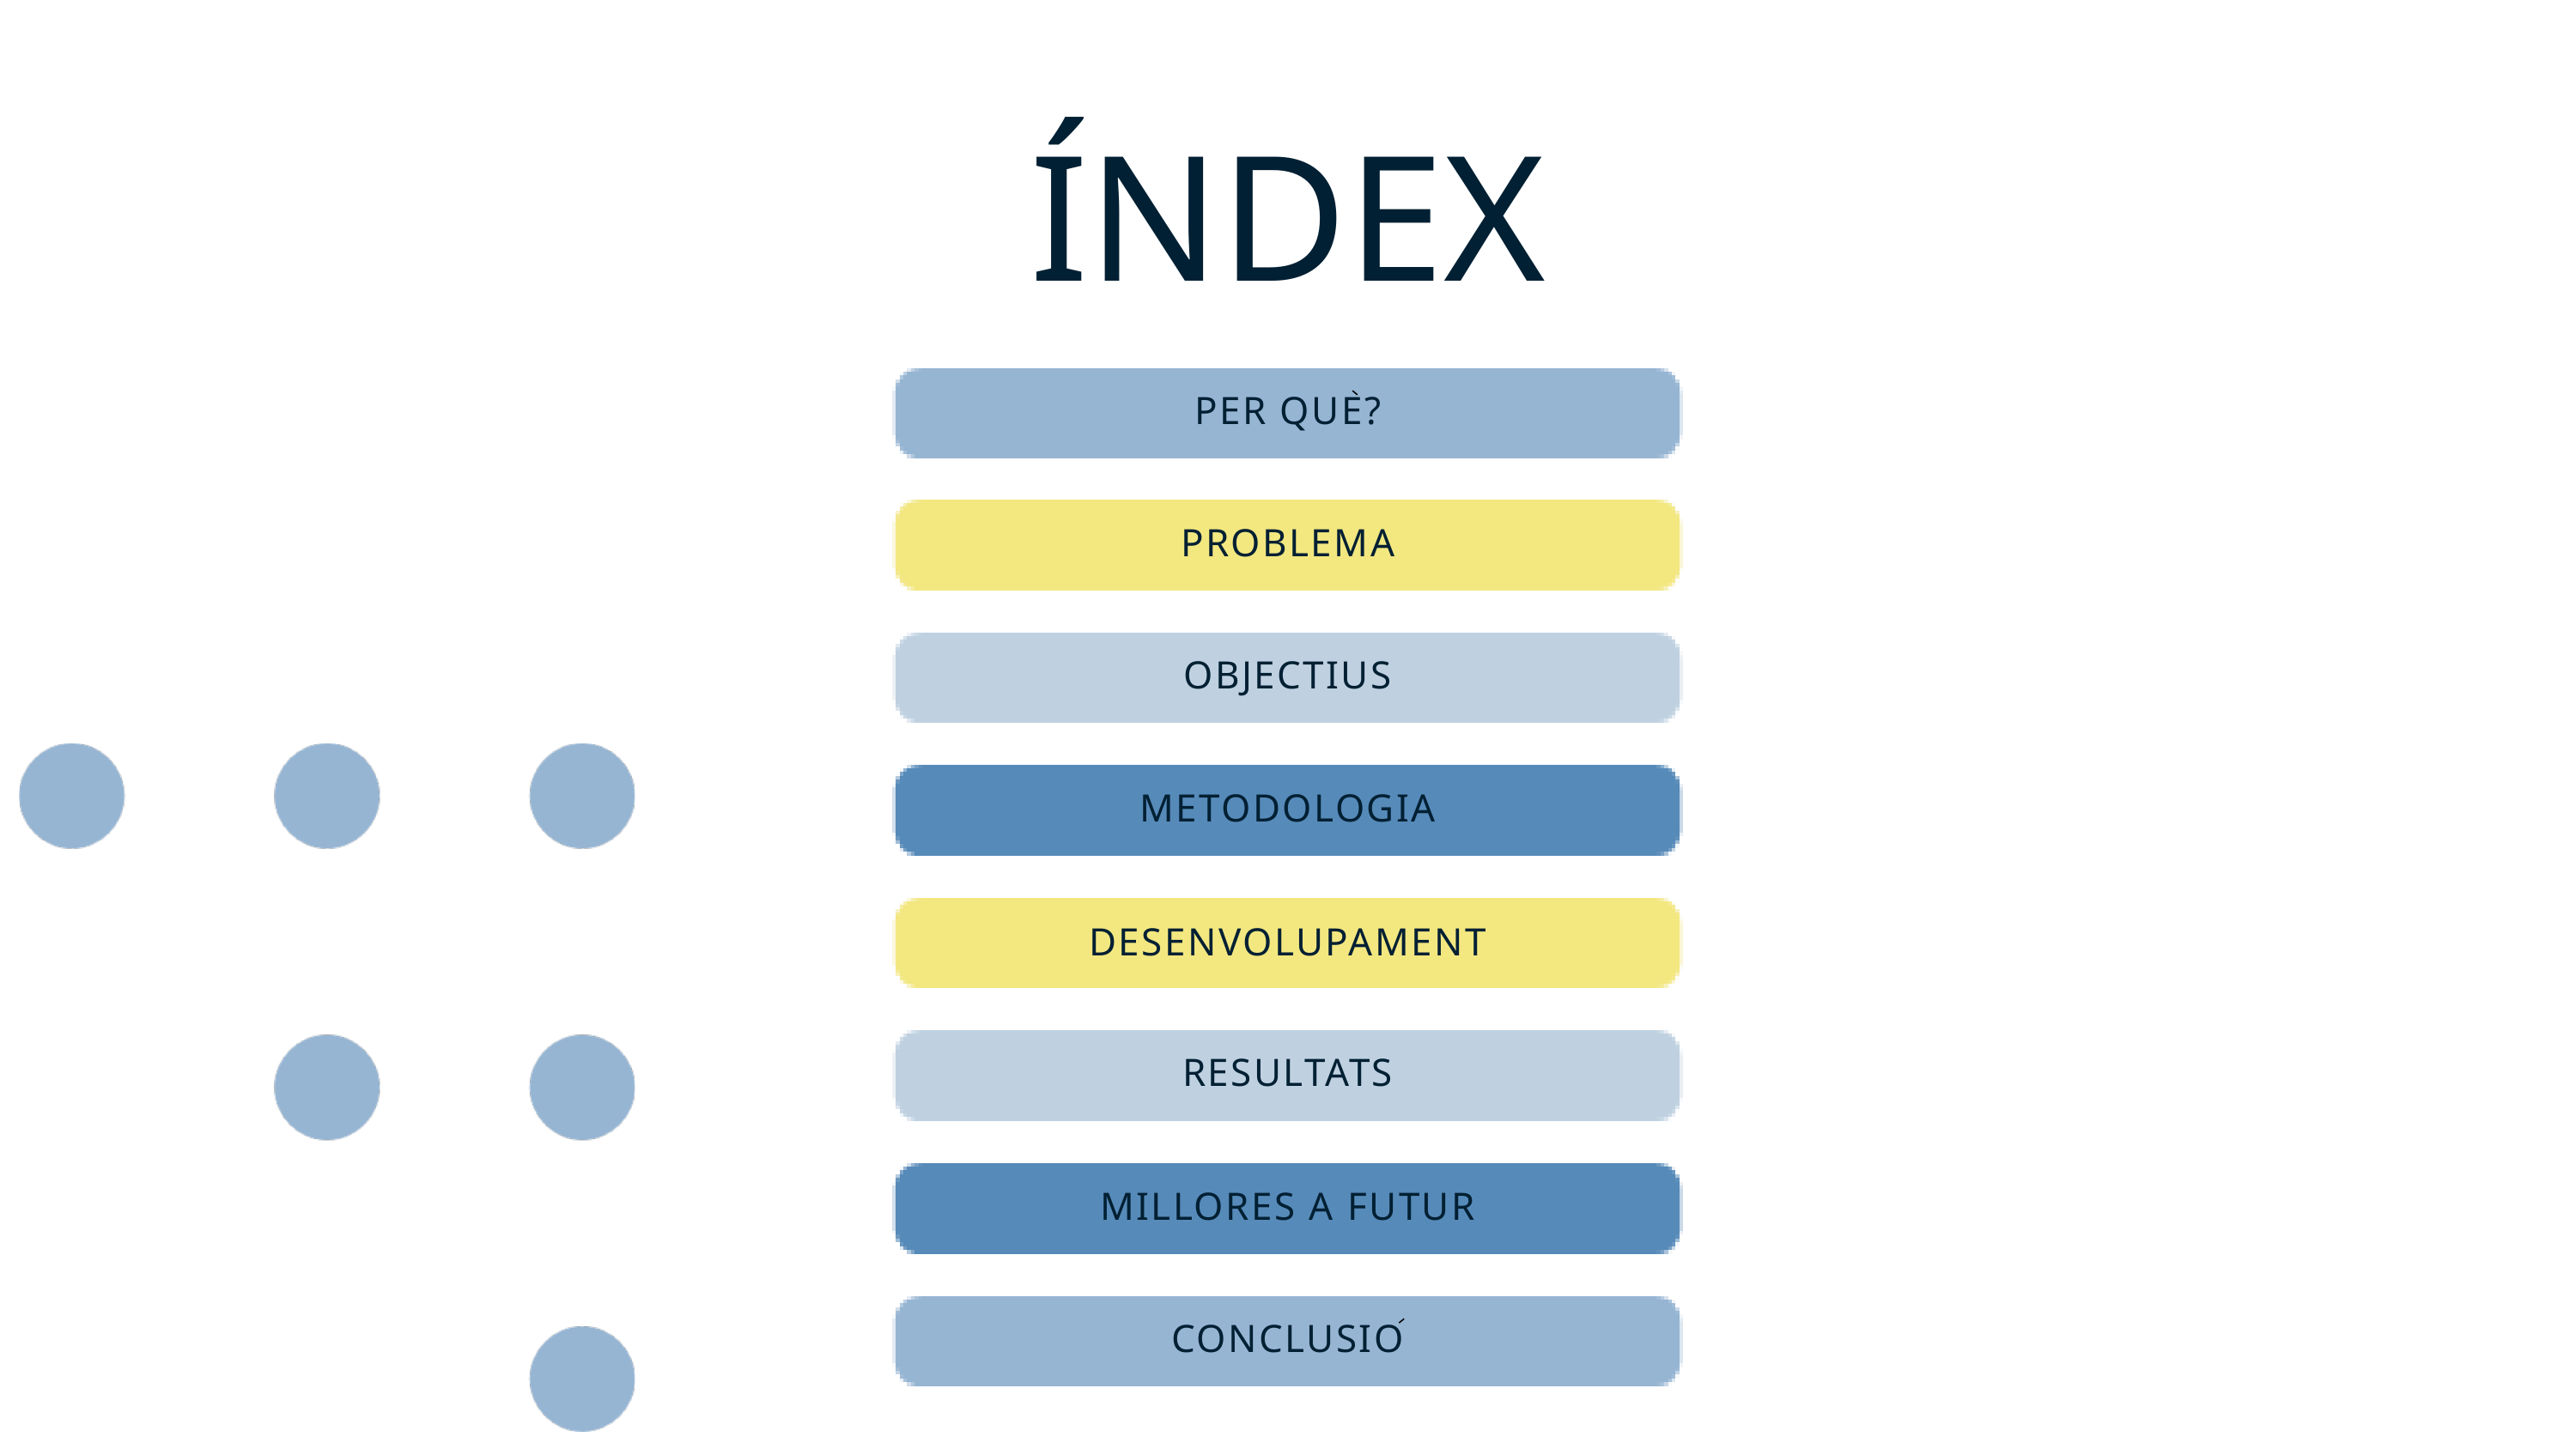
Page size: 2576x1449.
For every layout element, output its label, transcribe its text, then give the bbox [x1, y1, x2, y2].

text_box PER QUE? [1098, 397, 1478, 433]
text_box [889, 765, 1687, 856]
text_box [889, 1296, 1687, 1386]
text_box CONCLUSIO [1098, 1325, 1478, 1361]
text_box MILLORES A FUTUR [1071, 1192, 1505, 1228]
text_box OBJECTIUS [1098, 661, 1478, 696]
text_box [889, 368, 1687, 458]
text_box RESULTATS [1098, 1058, 1478, 1094]
text_box ÍNDEX [240, 155, 2336, 316]
text_box [19, 743, 635, 1432]
text_box [889, 500, 1687, 591]
text_box METODOLOGIA [1098, 794, 1478, 830]
text_box [889, 633, 1687, 723]
text_box PROBLEMA [1098, 529, 1478, 565]
text_box [889, 1030, 1687, 1121]
text_box [889, 898, 1687, 988]
text_box DESENVOLUPAMENT [1065, 929, 1511, 964]
text_box [889, 1163, 1687, 1254]
